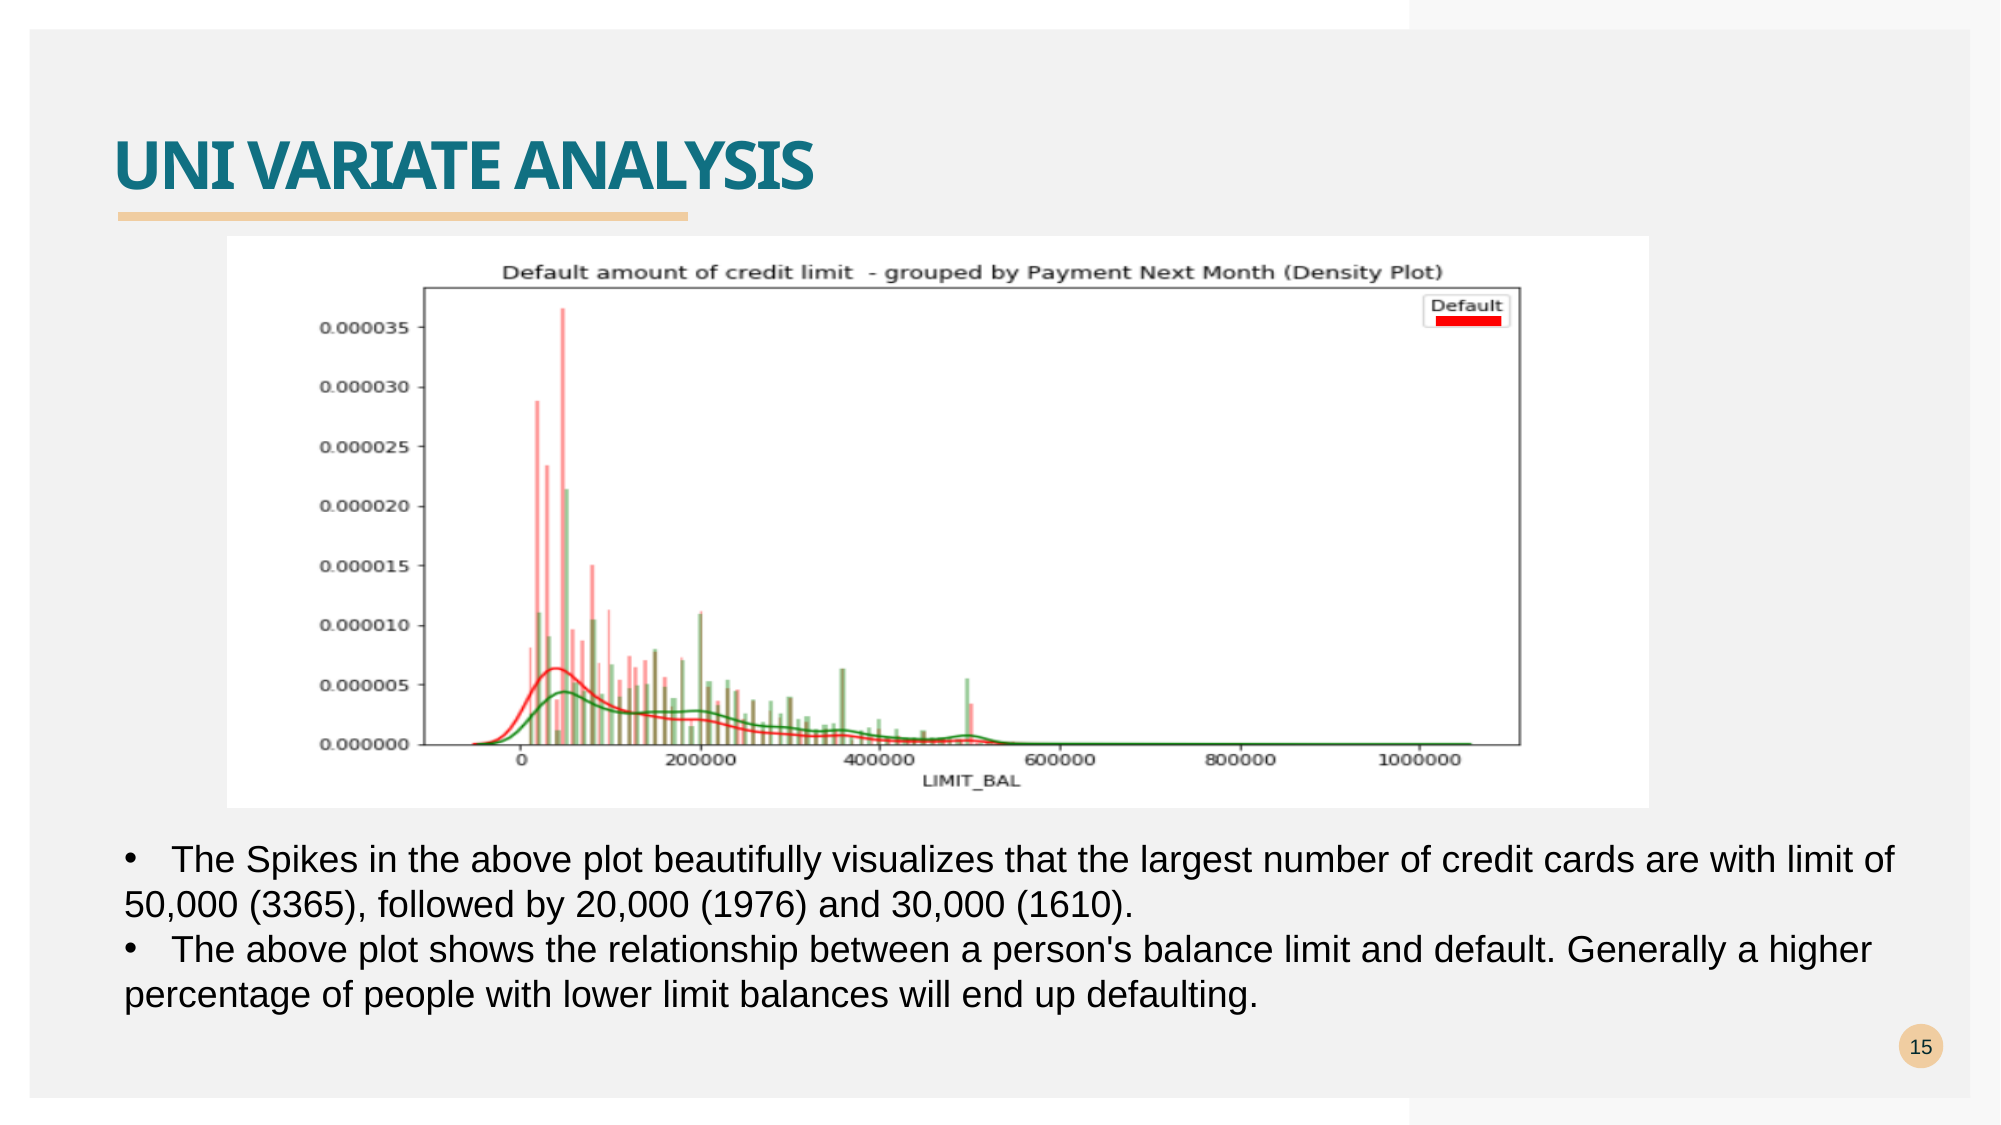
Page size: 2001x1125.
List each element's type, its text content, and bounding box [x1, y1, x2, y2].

picture [227, 236, 1649, 809]
title UNI variate analysis [112, 132, 1353, 194]
slide_number 15 [1898, 1023, 1944, 1069]
text_box The Spikes in the above plot beautifully visualizes that the largest number of credit cards are with limit of 50,000 (3365), followed by 20,000 (1976) and 30,000 (1610). The above plot shows the relationship between a person's balance limit and default. Generally a higher percentage of people with lower limit balances will end up defaulting. [109, 827, 1922, 1023]
